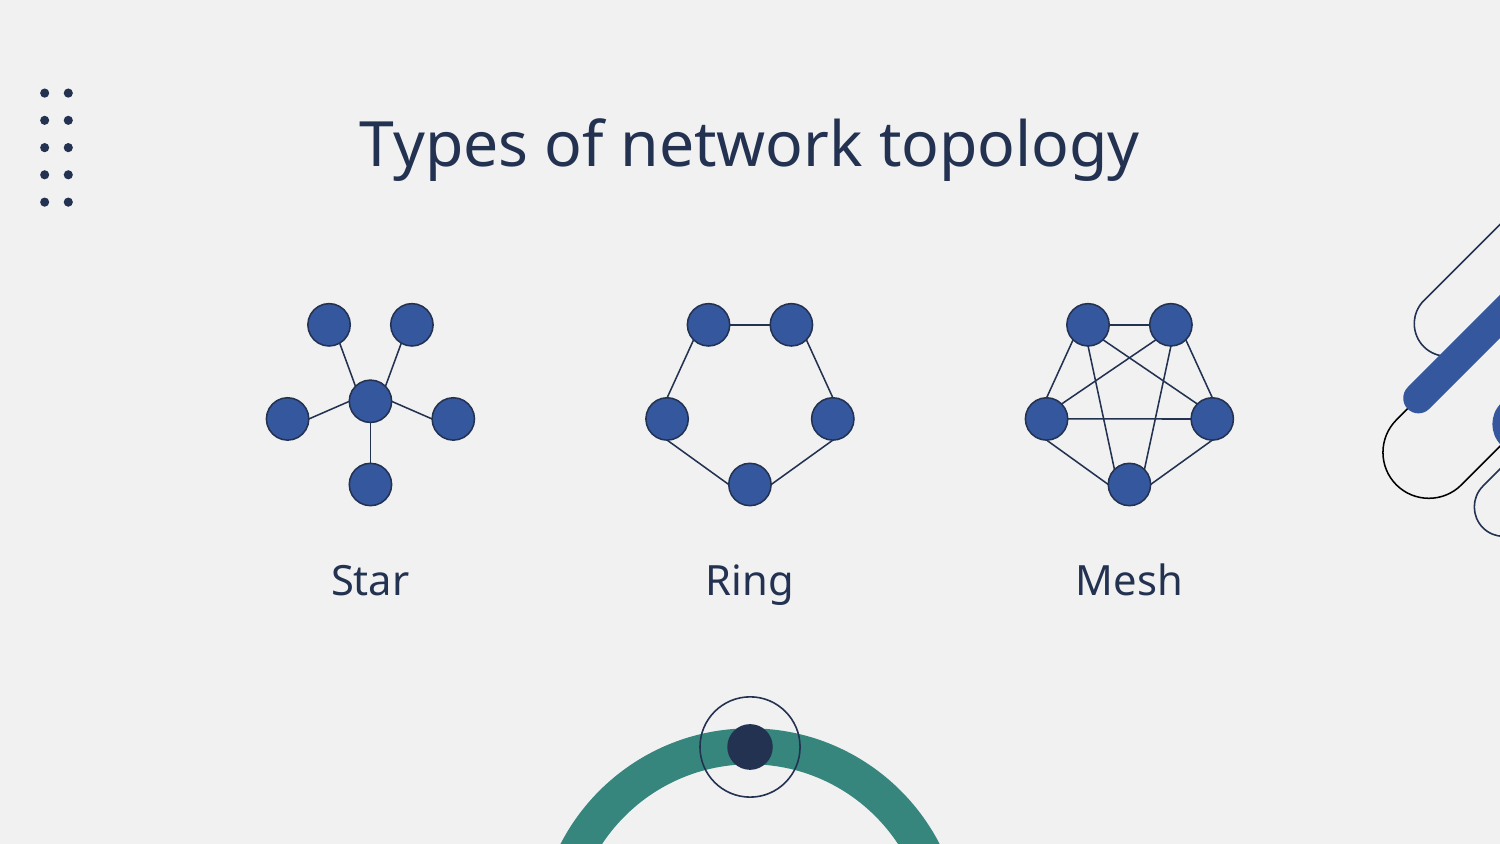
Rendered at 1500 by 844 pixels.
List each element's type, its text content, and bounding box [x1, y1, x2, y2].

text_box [1025, 303, 1234, 506]
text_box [266, 298, 475, 506]
title Types of network topology [143, 88, 1357, 183]
text_box Mesh [961, 542, 1297, 619]
text_box Star [202, 542, 538, 619]
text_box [645, 303, 855, 506]
text_box Ring [582, 542, 918, 619]
